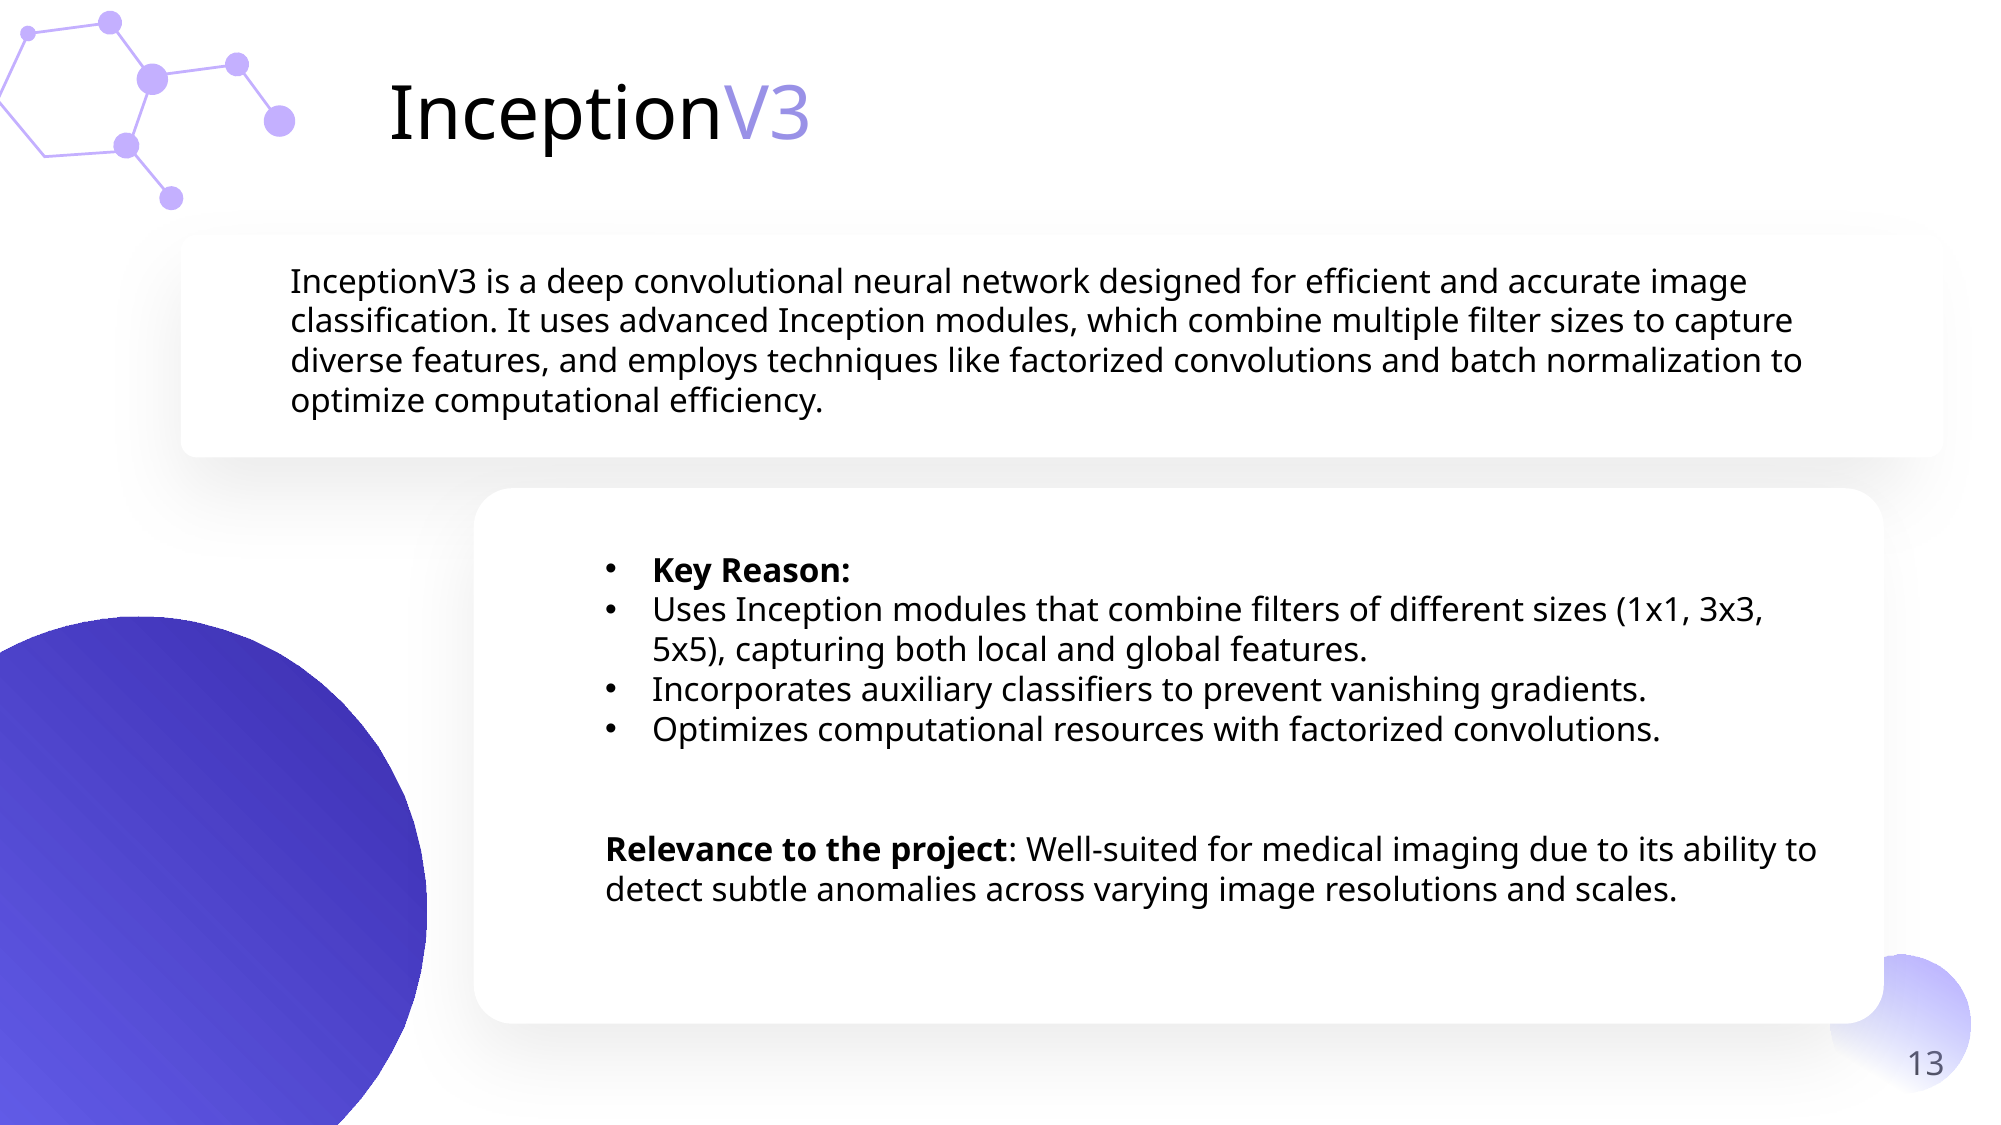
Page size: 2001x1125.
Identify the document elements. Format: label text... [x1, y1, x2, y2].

text_box InceptionV3 is a deep convolutional neural network designed for efficient and accurate image classification. It uses advanced Inception modules, which combine multiple filter sizes to capture diverse features, and employs techniques like factorized convolutions and batch normalization to optimize computational efficiency. [275, 252, 1903, 427]
text_box [472, 487, 1885, 1025]
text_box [0, 5, 295, 216]
text_box InceptionV3 [374, 57, 1277, 163]
text_box [0, 615, 428, 1125]
text_box [179, 233, 1945, 459]
text_box [1837, 954, 1971, 1094]
text_box Key Reason: Uses Inception modules that combine filters of different sizes (1x1, 3x3, 5x5), capturing both local and global features. Incorporates auxiliary classifiers to prevent vanishing gradients. Optimizes computational resources with factorized convolutions. Relevance to the project: Well-suited for medical imaging due to its ability to detect subtle anomalies across varying image resolutions and scales. [590, 541, 1843, 916]
